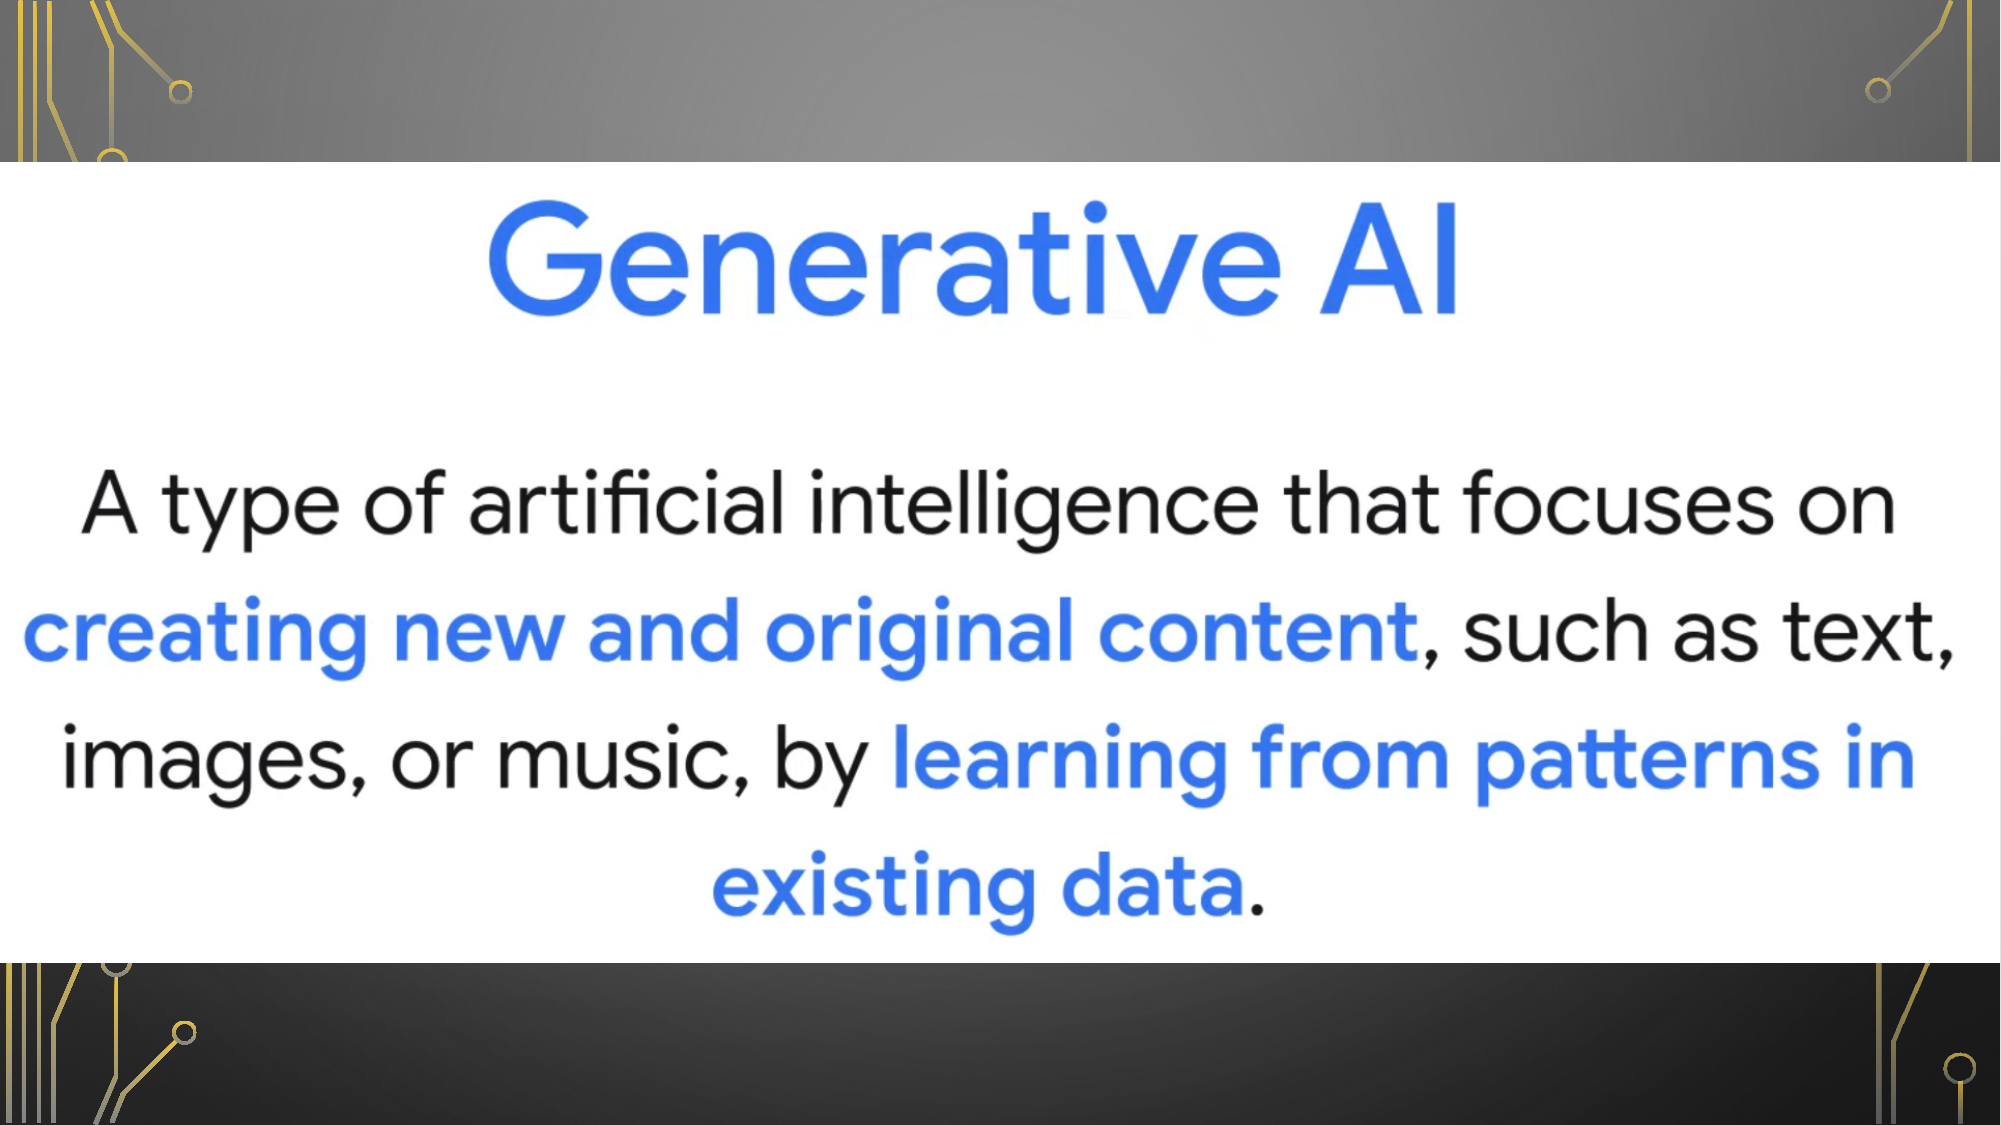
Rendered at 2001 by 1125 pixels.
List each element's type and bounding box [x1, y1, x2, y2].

picture [0, 162, 2000, 963]
